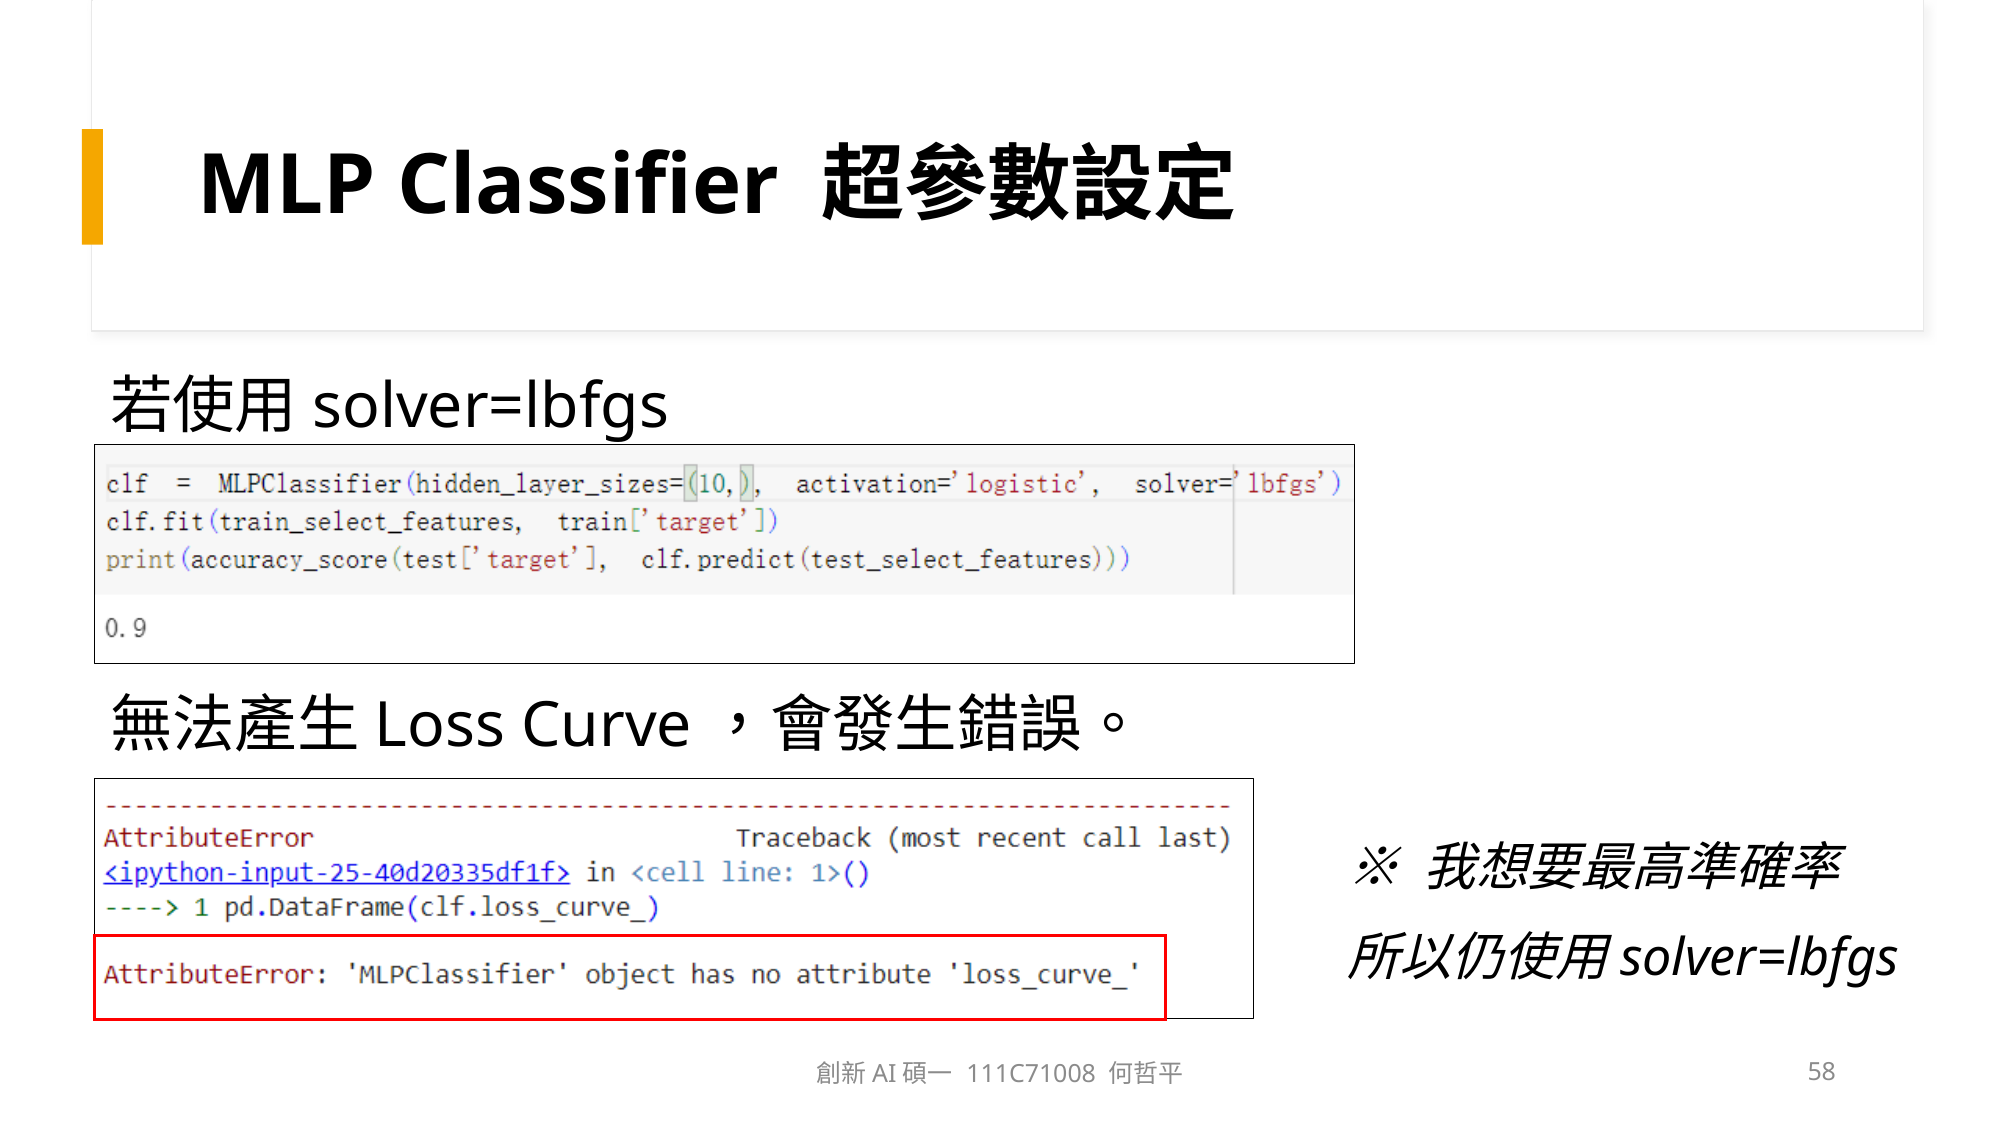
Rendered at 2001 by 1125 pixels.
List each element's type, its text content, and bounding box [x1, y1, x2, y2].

footer 創新AI碩一 111C71008 何哲平 [662, 1042, 1338, 1103]
title MLP Classifier 超參數設定 [183, 90, 1851, 284]
list 若使用solver=lbfgs [94, 335, 1401, 485]
slide_number 58 [1401, 1042, 1851, 1103]
text_box 無法產生Loss Curve，會發生錯誤。 [94, 669, 1462, 777]
picture [94, 444, 1355, 664]
picture [94, 778, 1253, 1018]
text_box ※ 我想要最高準確率 所以仍使用solver=lbfgs [1332, 819, 1978, 1000]
